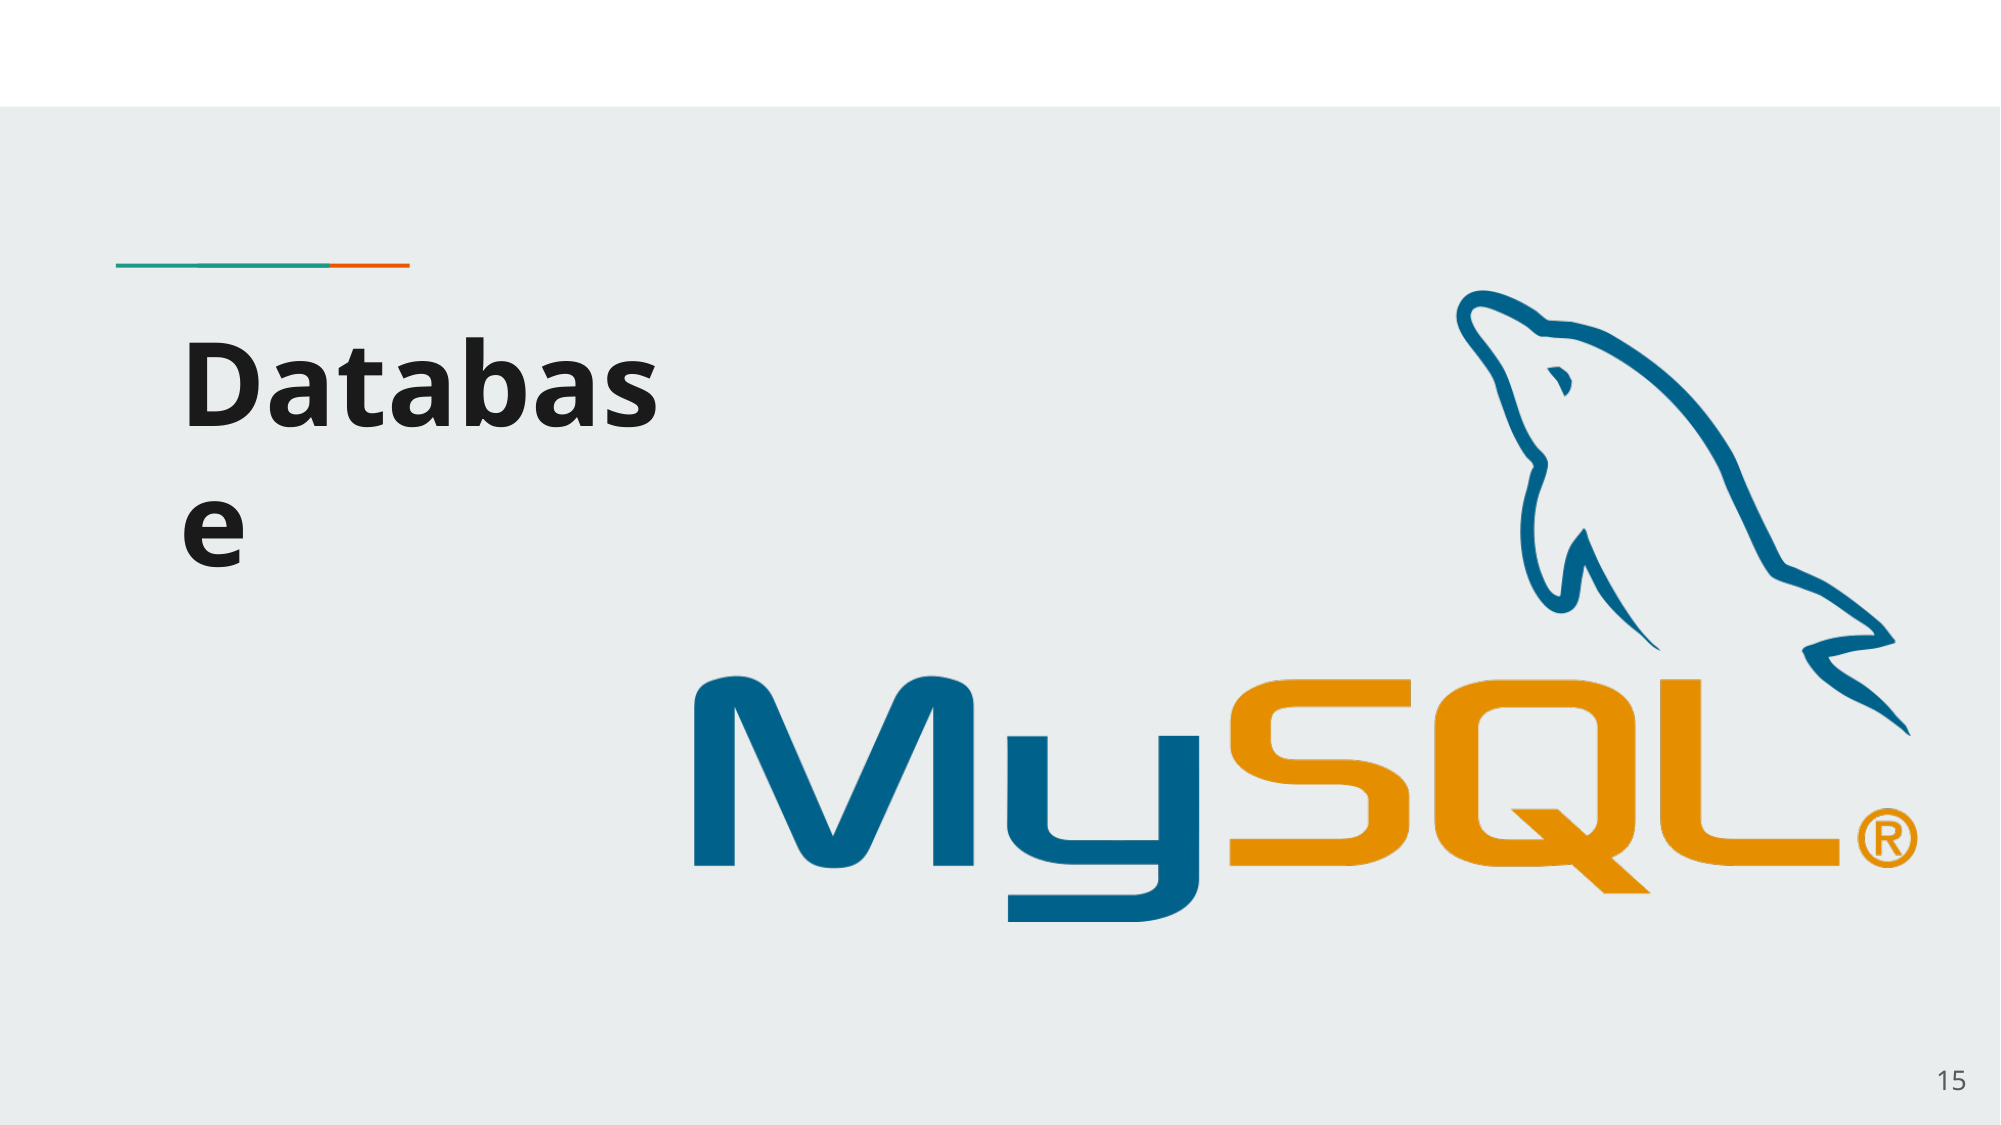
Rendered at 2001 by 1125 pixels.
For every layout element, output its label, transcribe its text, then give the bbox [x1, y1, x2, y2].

picture [692, 288, 1920, 923]
title Database [159, 289, 690, 654]
slide_number 15 [1867, 1038, 1988, 1125]
